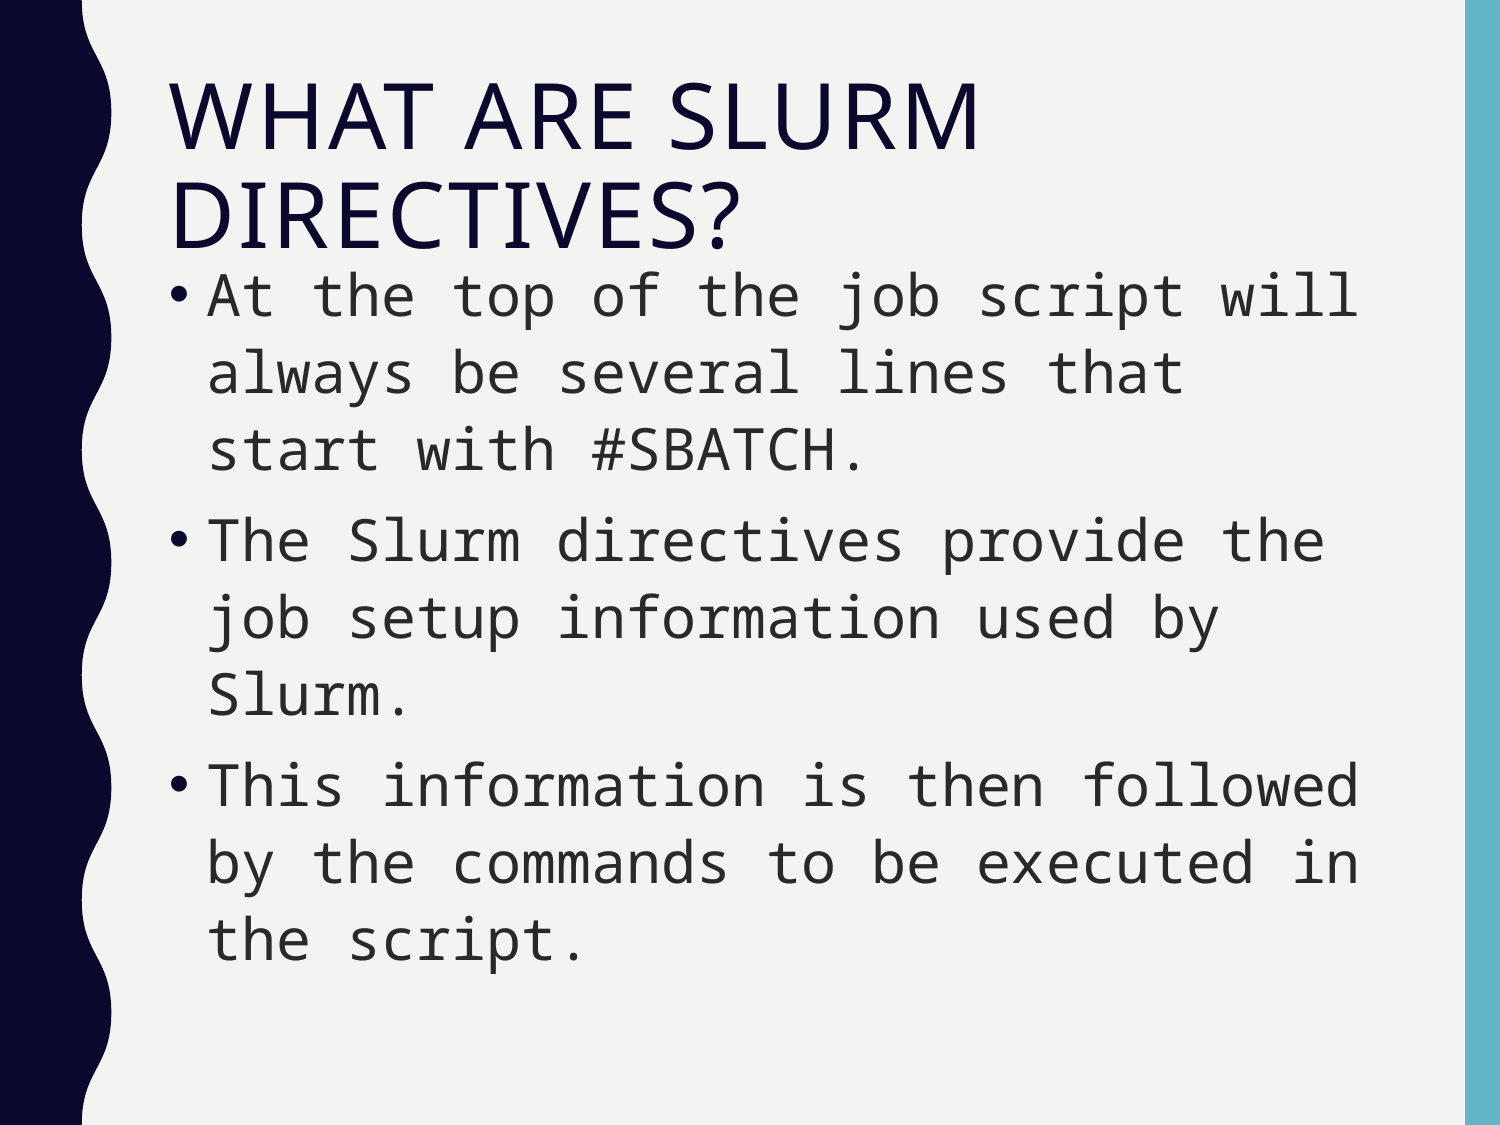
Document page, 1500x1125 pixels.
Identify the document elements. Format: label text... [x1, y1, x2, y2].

title WHAT ARE SLURM DIRECTIVES? [154, 62, 1407, 243]
list At the top of the job script will always be several lines that start with #SBATCH. The Slurm directives provide the job setup information used by Slurm. This information is then followed by the commands to be executed in the script. [154, 243, 1407, 1063]
